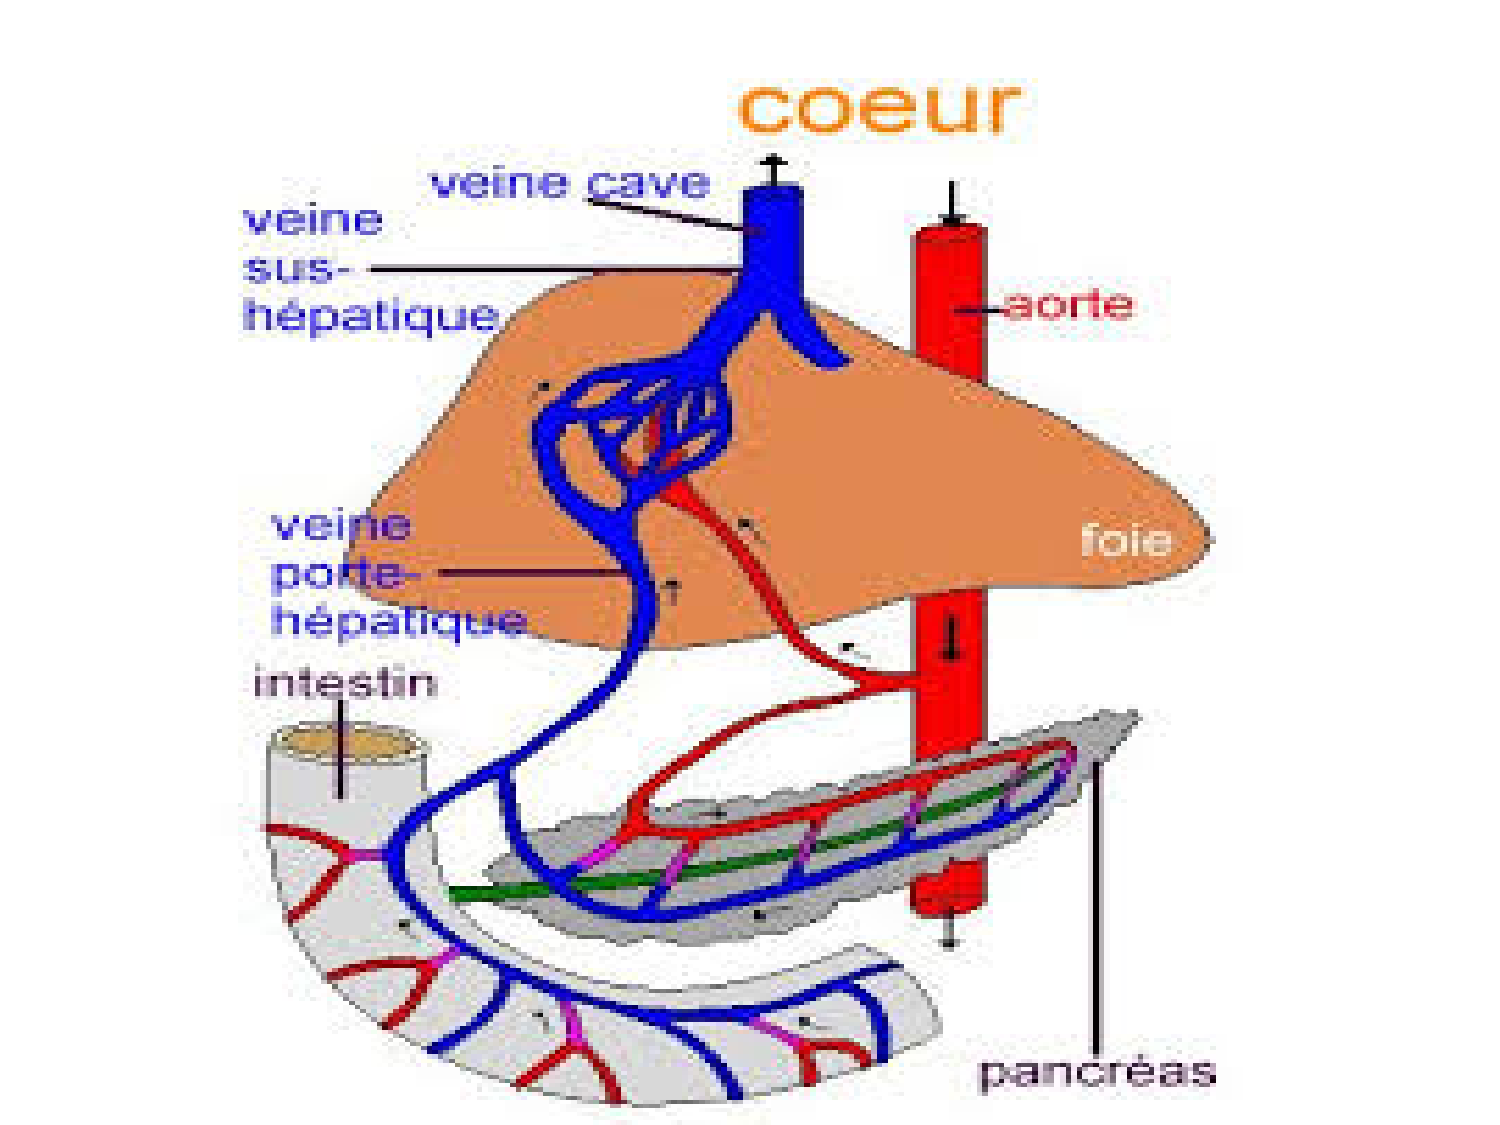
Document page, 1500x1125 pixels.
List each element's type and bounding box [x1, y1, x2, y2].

picture [194, 46, 1266, 1125]
